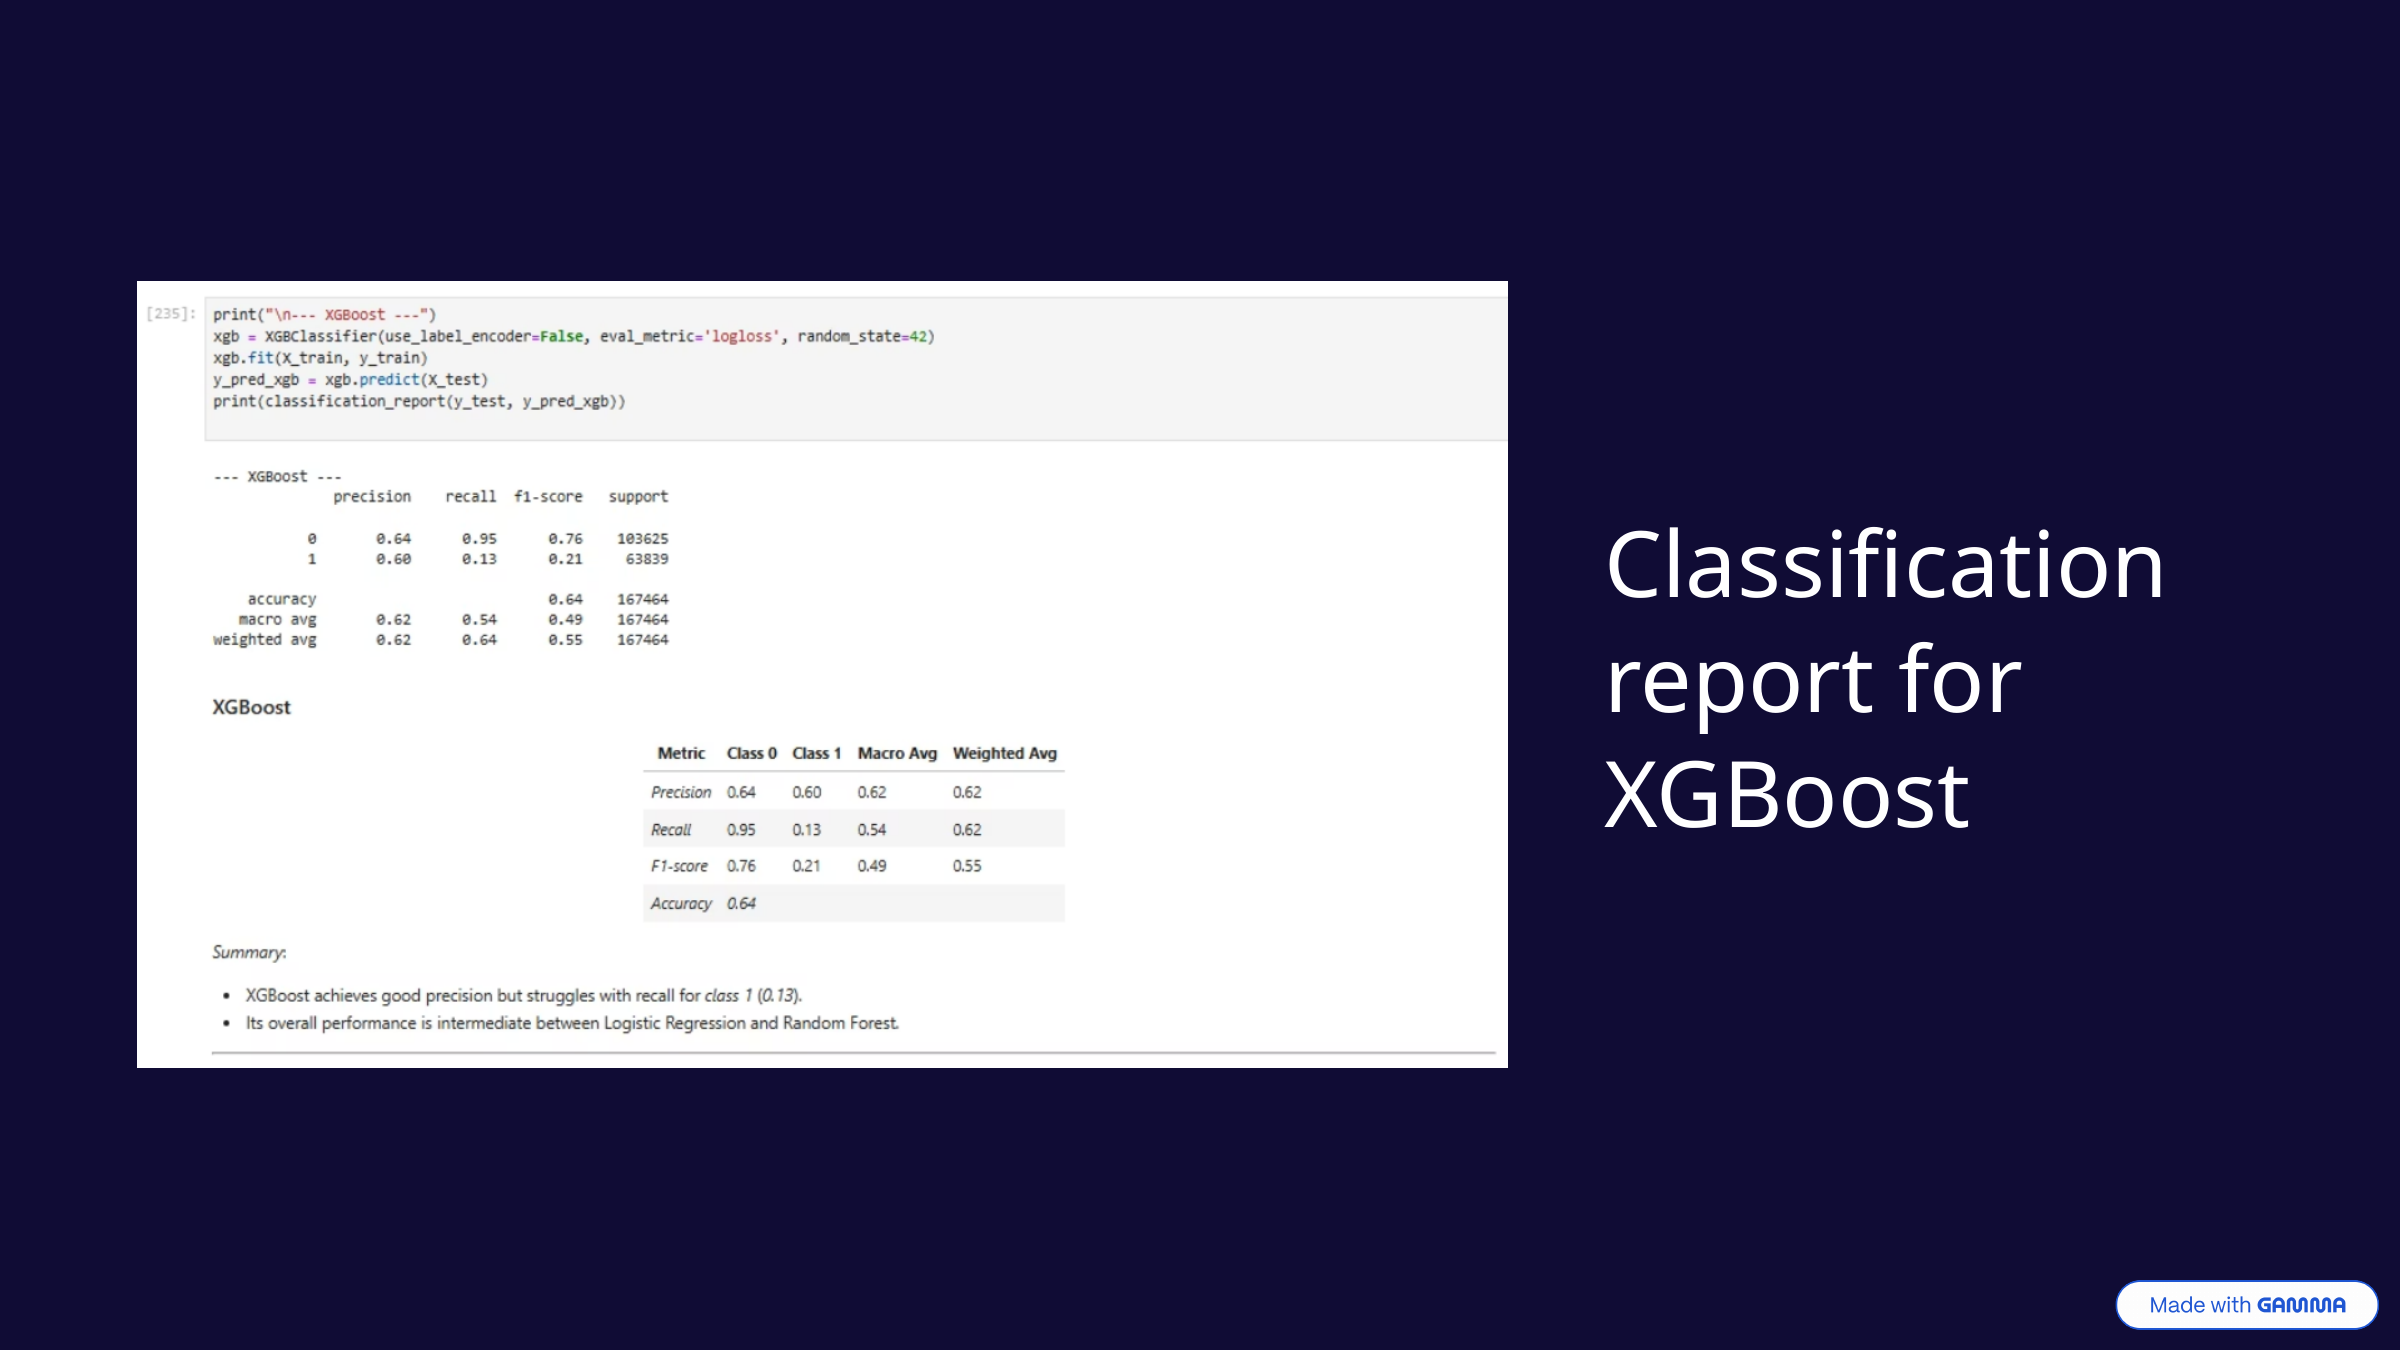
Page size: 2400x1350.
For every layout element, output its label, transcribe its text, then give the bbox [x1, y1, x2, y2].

picture [137, 281, 1508, 1068]
picture [2106, 1271, 2389, 1339]
text_box Classification report for XGBoost [1604, 501, 2264, 849]
